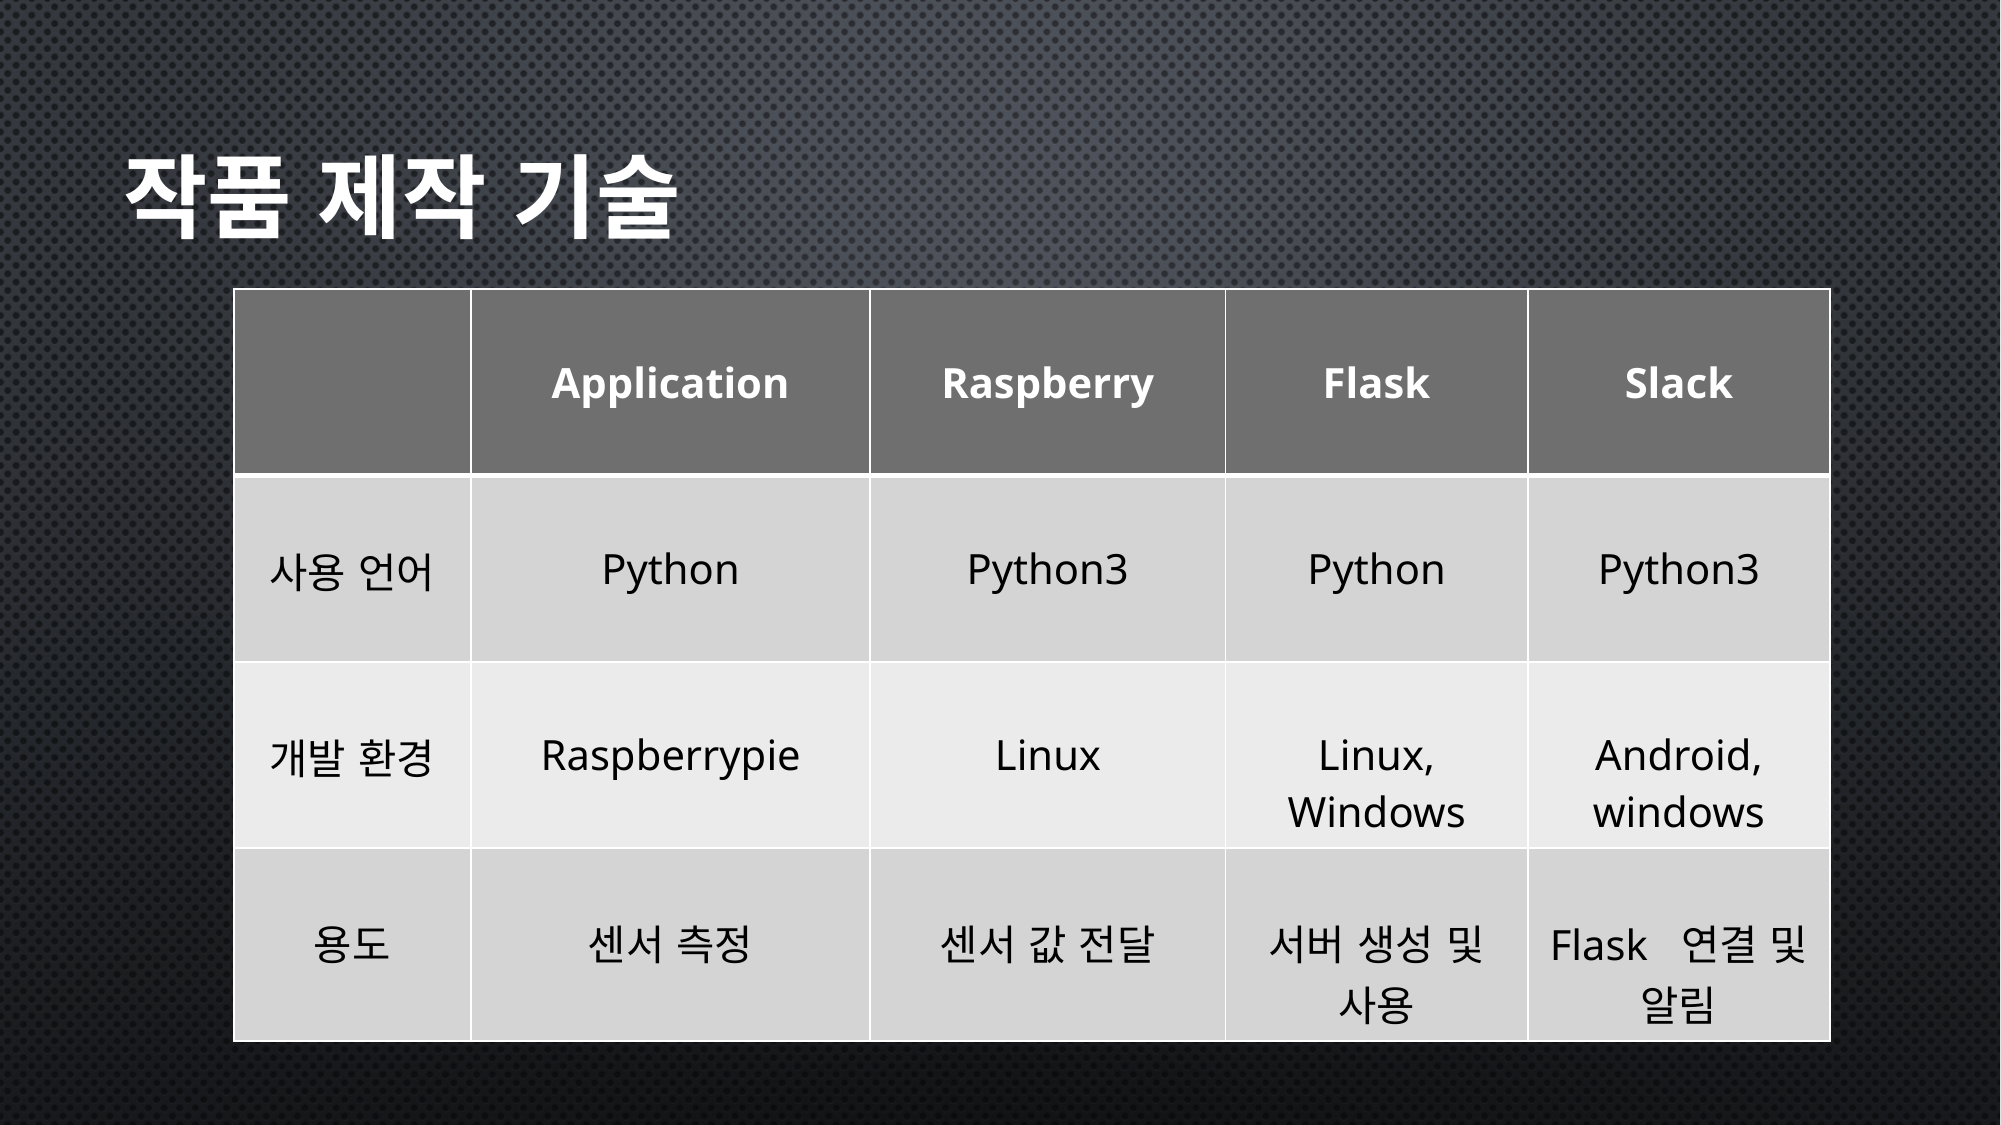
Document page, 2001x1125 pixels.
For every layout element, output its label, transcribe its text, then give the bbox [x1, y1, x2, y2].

table_cell 센서 측정 [472, 849, 869, 1040]
table_cell Linux, Windows [1226, 663, 1527, 847]
table_cell Flask 연결 및 알림 [1529, 849, 1829, 1040]
table_cell 사용 언어 [235, 478, 470, 661]
table_header Flask [1226, 290, 1527, 473]
table_cell 센서 값 전달 [871, 849, 1225, 1040]
table_cell Python3 [1529, 478, 1829, 661]
table_cell 용도 [235, 849, 470, 1040]
list 작품 제작 기술 [108, 109, 753, 703]
table_cell 서버 생성 및 사용 [1226, 849, 1527, 1040]
table_header Slack [1529, 290, 1829, 473]
table_cell 개발 환경 [235, 663, 470, 847]
table_header Application [472, 290, 869, 473]
table_cell Raspberrypie [472, 663, 869, 847]
table_cell Python [472, 478, 869, 661]
table_header [235, 290, 470, 473]
table_cell Python [1226, 478, 1527, 661]
table_cell Linux [871, 663, 1225, 847]
table_cell Python3 [871, 478, 1225, 661]
table_cell Android, windows [1529, 663, 1829, 847]
table_header Raspberry [871, 290, 1225, 473]
